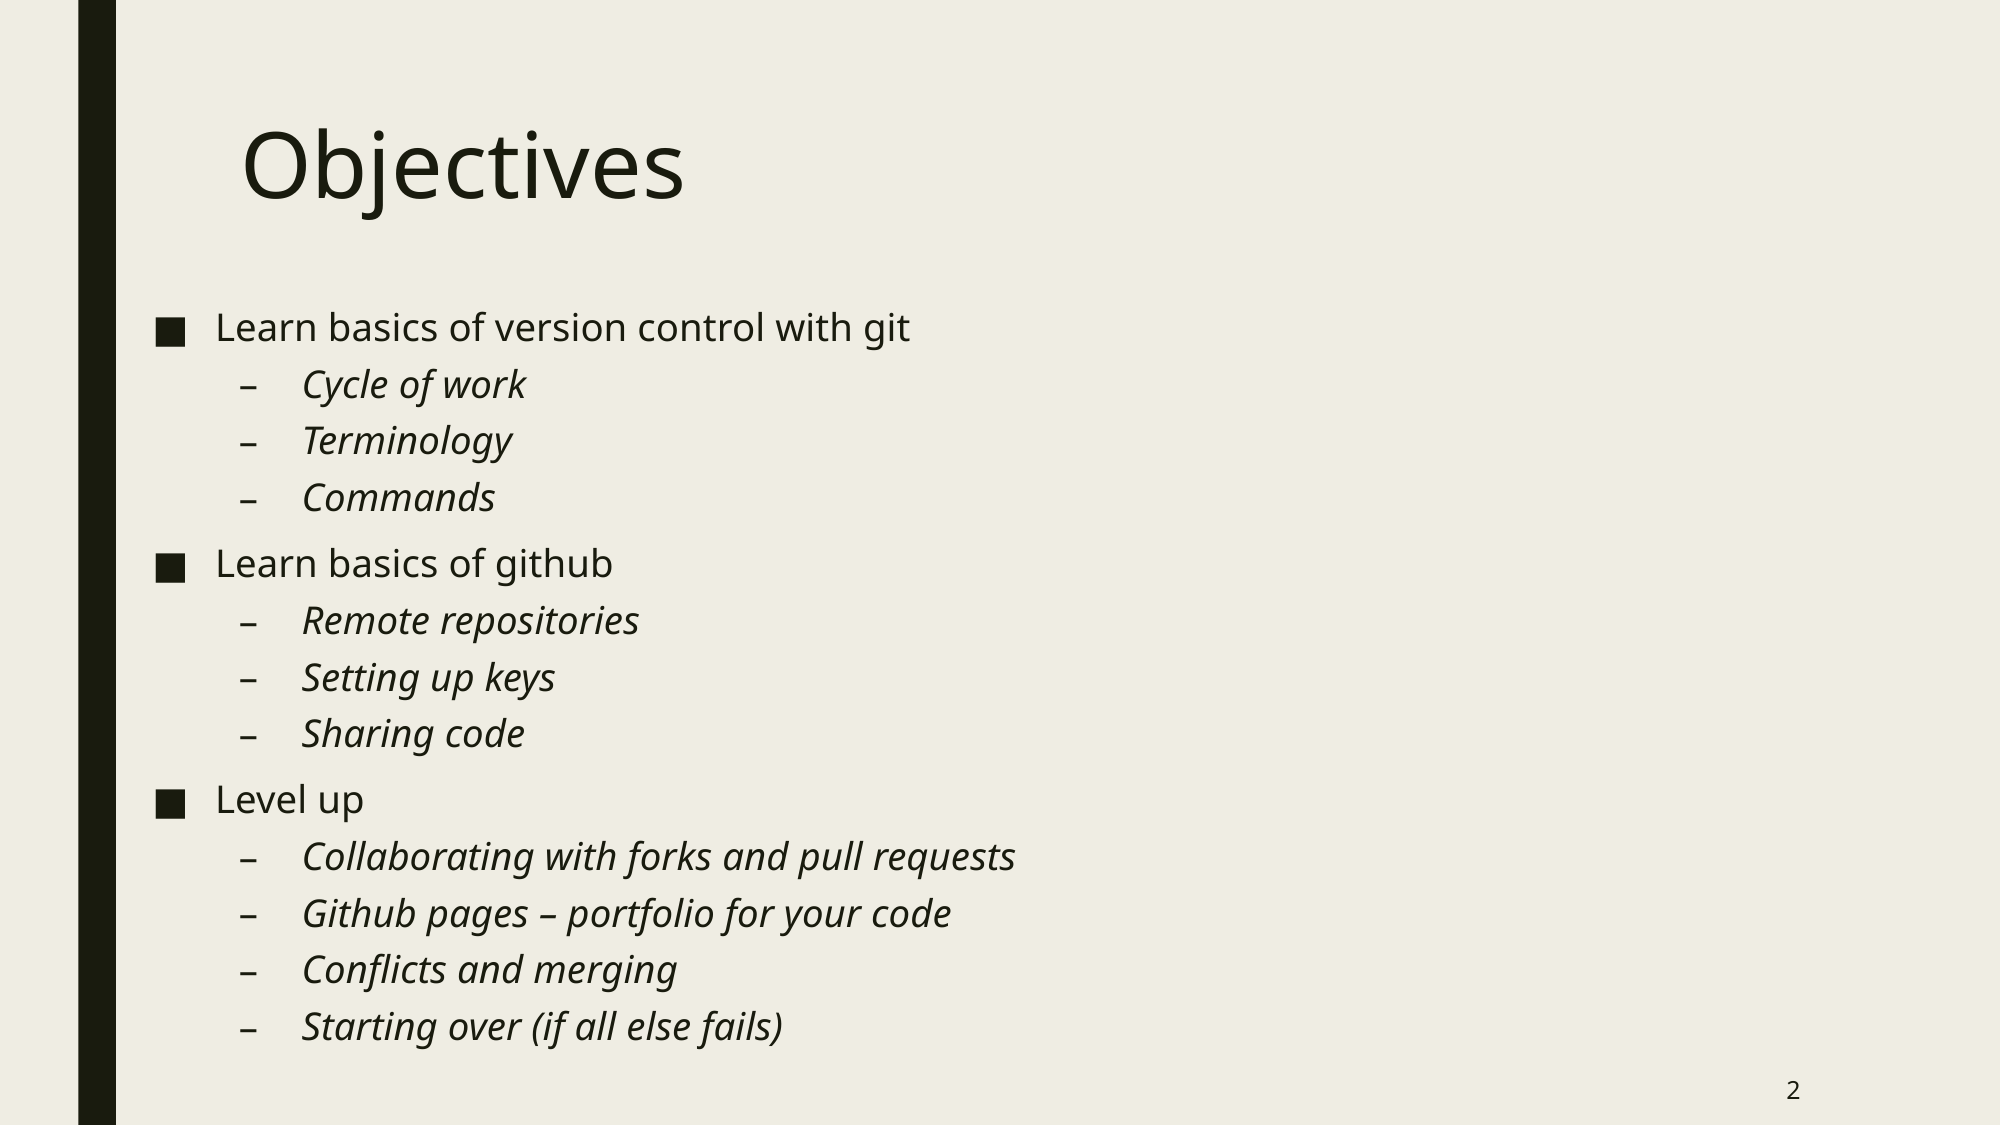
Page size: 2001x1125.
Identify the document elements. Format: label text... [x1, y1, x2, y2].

title Objectives [225, 112, 729, 299]
slide_number 2 [1553, 1058, 1816, 1125]
list Learn basics of version control with git Cycle of work Terminology Commands Learn basics of github Remote repositories Setting up keys Sharing code Level up Collaborating with forks and pull requests Github pages – portfolio for your code Conflicts and merging Starting over (if all else fails) [137, 299, 1036, 1066]
